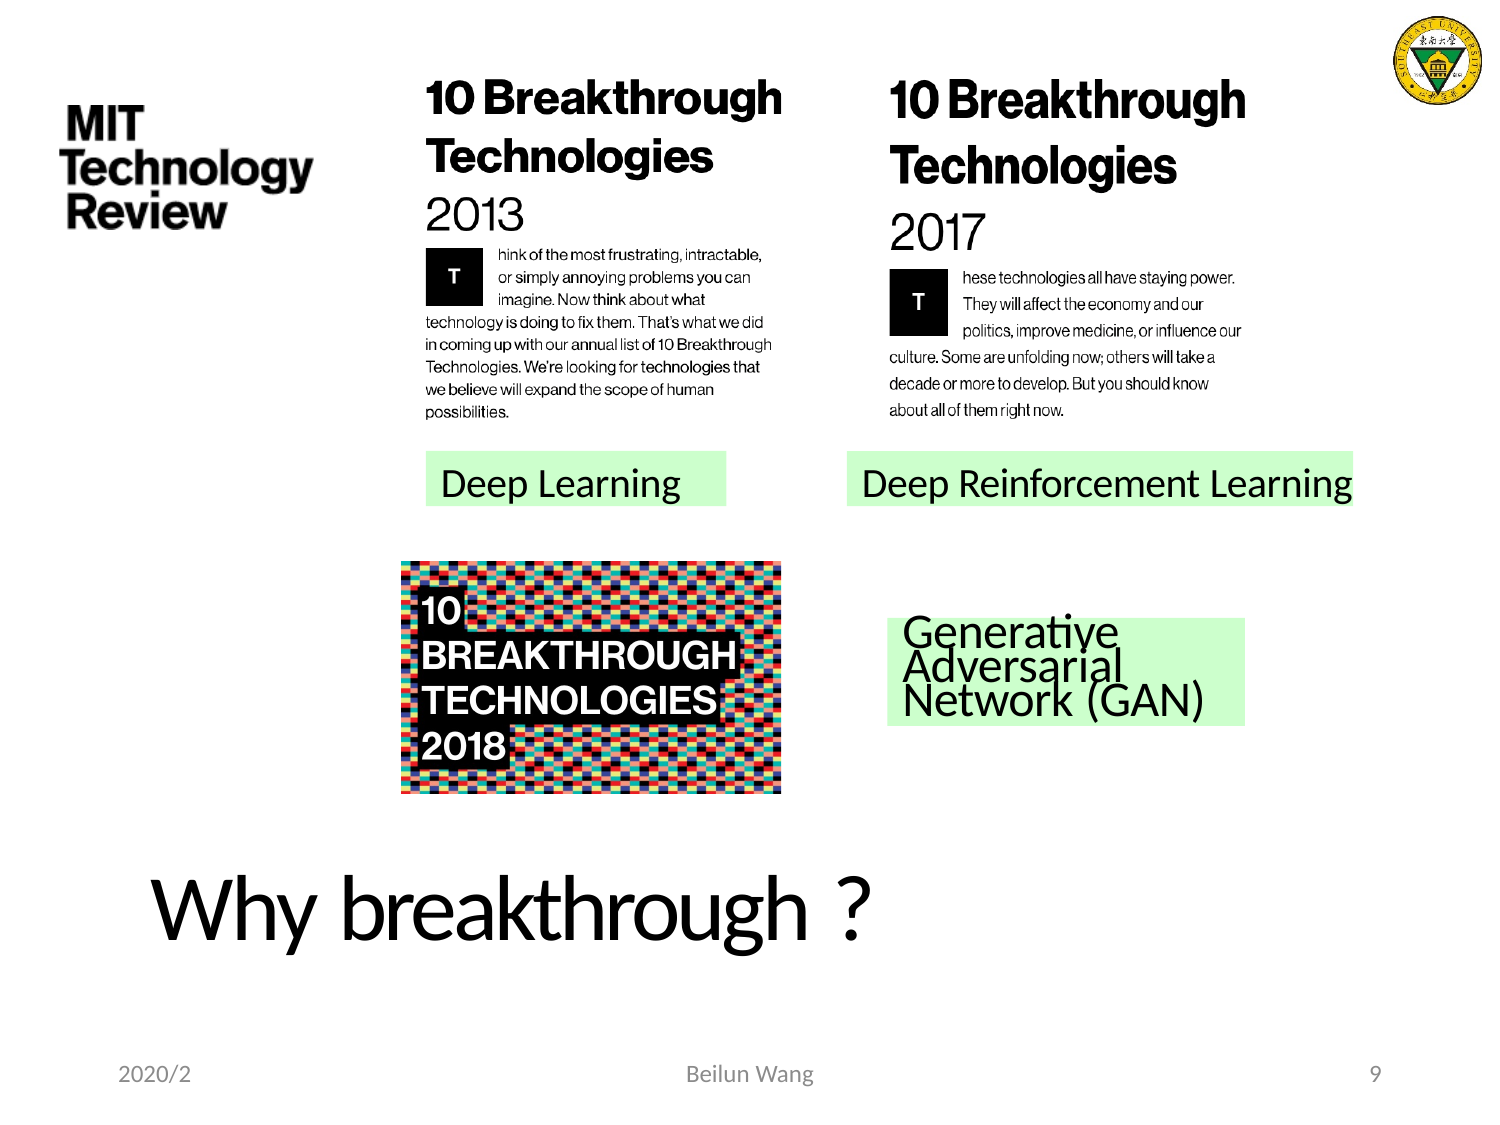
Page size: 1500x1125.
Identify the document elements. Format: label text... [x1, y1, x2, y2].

slide_number 2020/2 [103, 1042, 441, 1103]
text_box [59, 105, 314, 230]
text_box Generative Adversarial Network (GAN) [887, 617, 1245, 726]
text_box [401, 561, 782, 794]
footer Beilun Wang [496, 1042, 1004, 1103]
text_box Why breakthrough ? [148, 844, 934, 960]
text_box [425, 79, 782, 420]
picture [1393, 16, 1482, 105]
text_box Deep Learning [425, 450, 727, 507]
slide_number 9 [1059, 1042, 1397, 1103]
text_box Deep Reinforcement Learning [846, 451, 1354, 507]
text_box [889, 79, 1245, 419]
